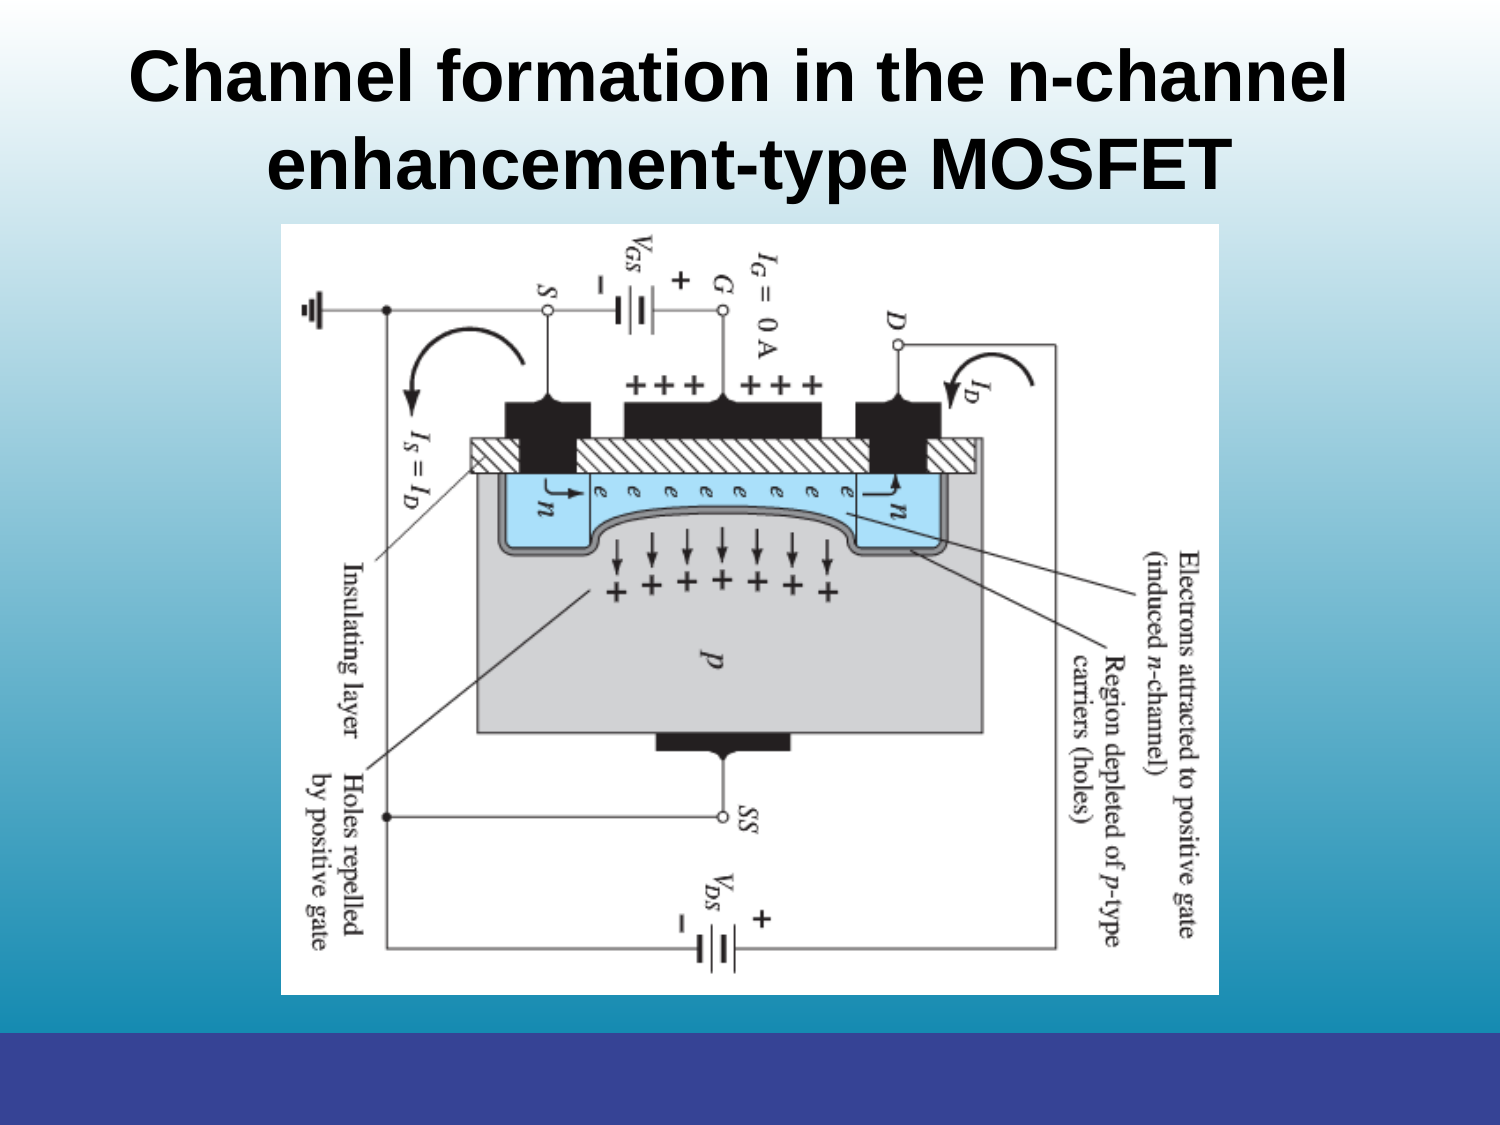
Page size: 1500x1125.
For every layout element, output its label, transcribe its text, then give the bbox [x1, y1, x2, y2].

picture [0, 1033, 1500, 1125]
title Channel formation in the n-channel enhancement-type MOSFET [75, 45, 1425, 188]
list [281, 224, 1219, 996]
